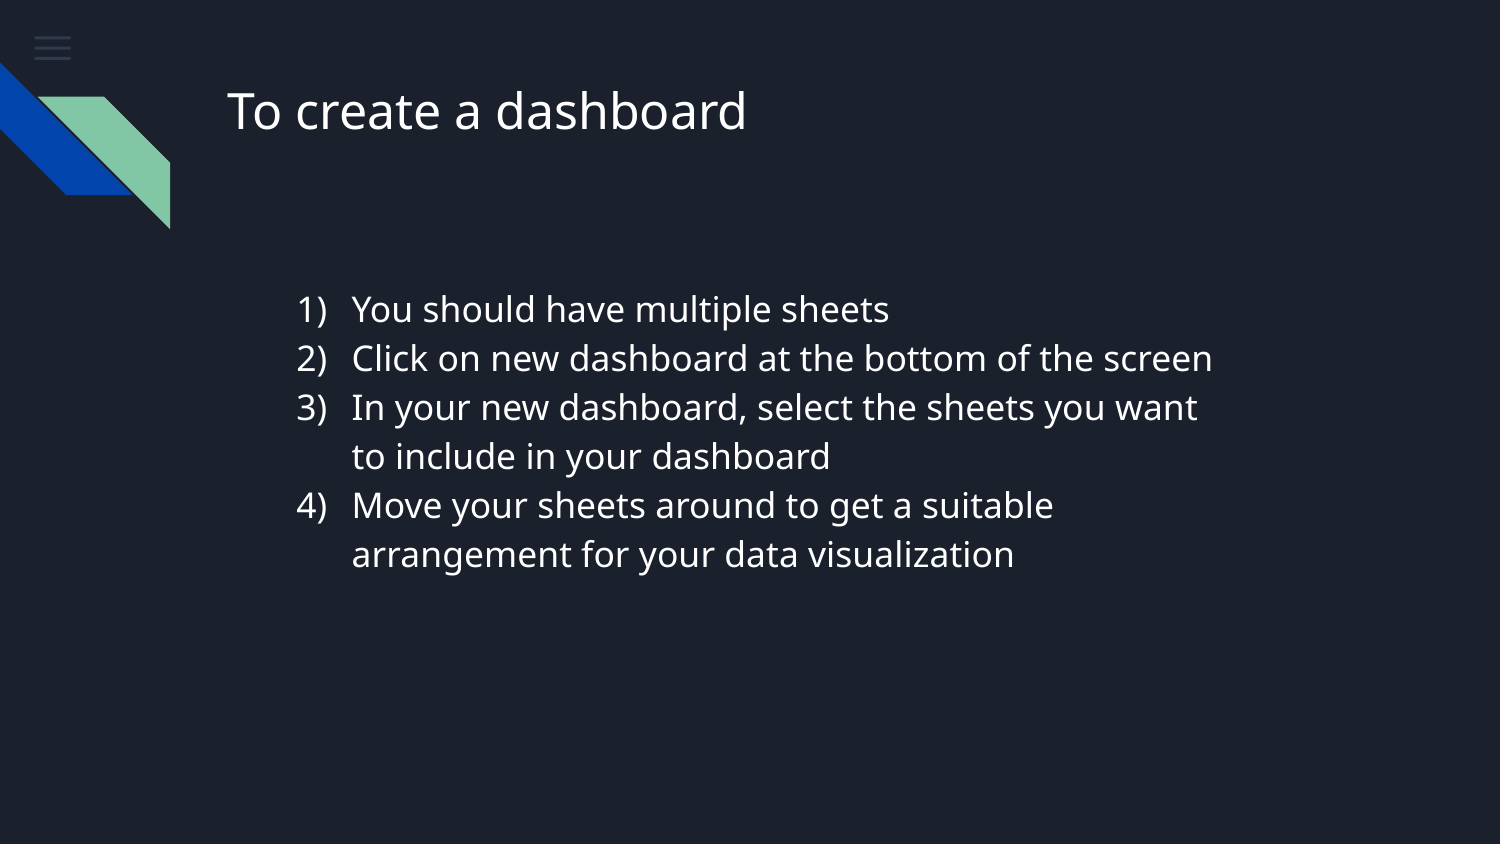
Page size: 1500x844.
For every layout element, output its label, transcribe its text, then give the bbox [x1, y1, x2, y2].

title To create a dashboard [212, 64, 1368, 215]
list You should have multiple sheets Click on new dashboard at the bottom of the screen In your new dashboard, select the sheets you want to include in your dashboard Move your sheets around to get a suitable arrangement for your data visualization [261, 265, 1231, 744]
